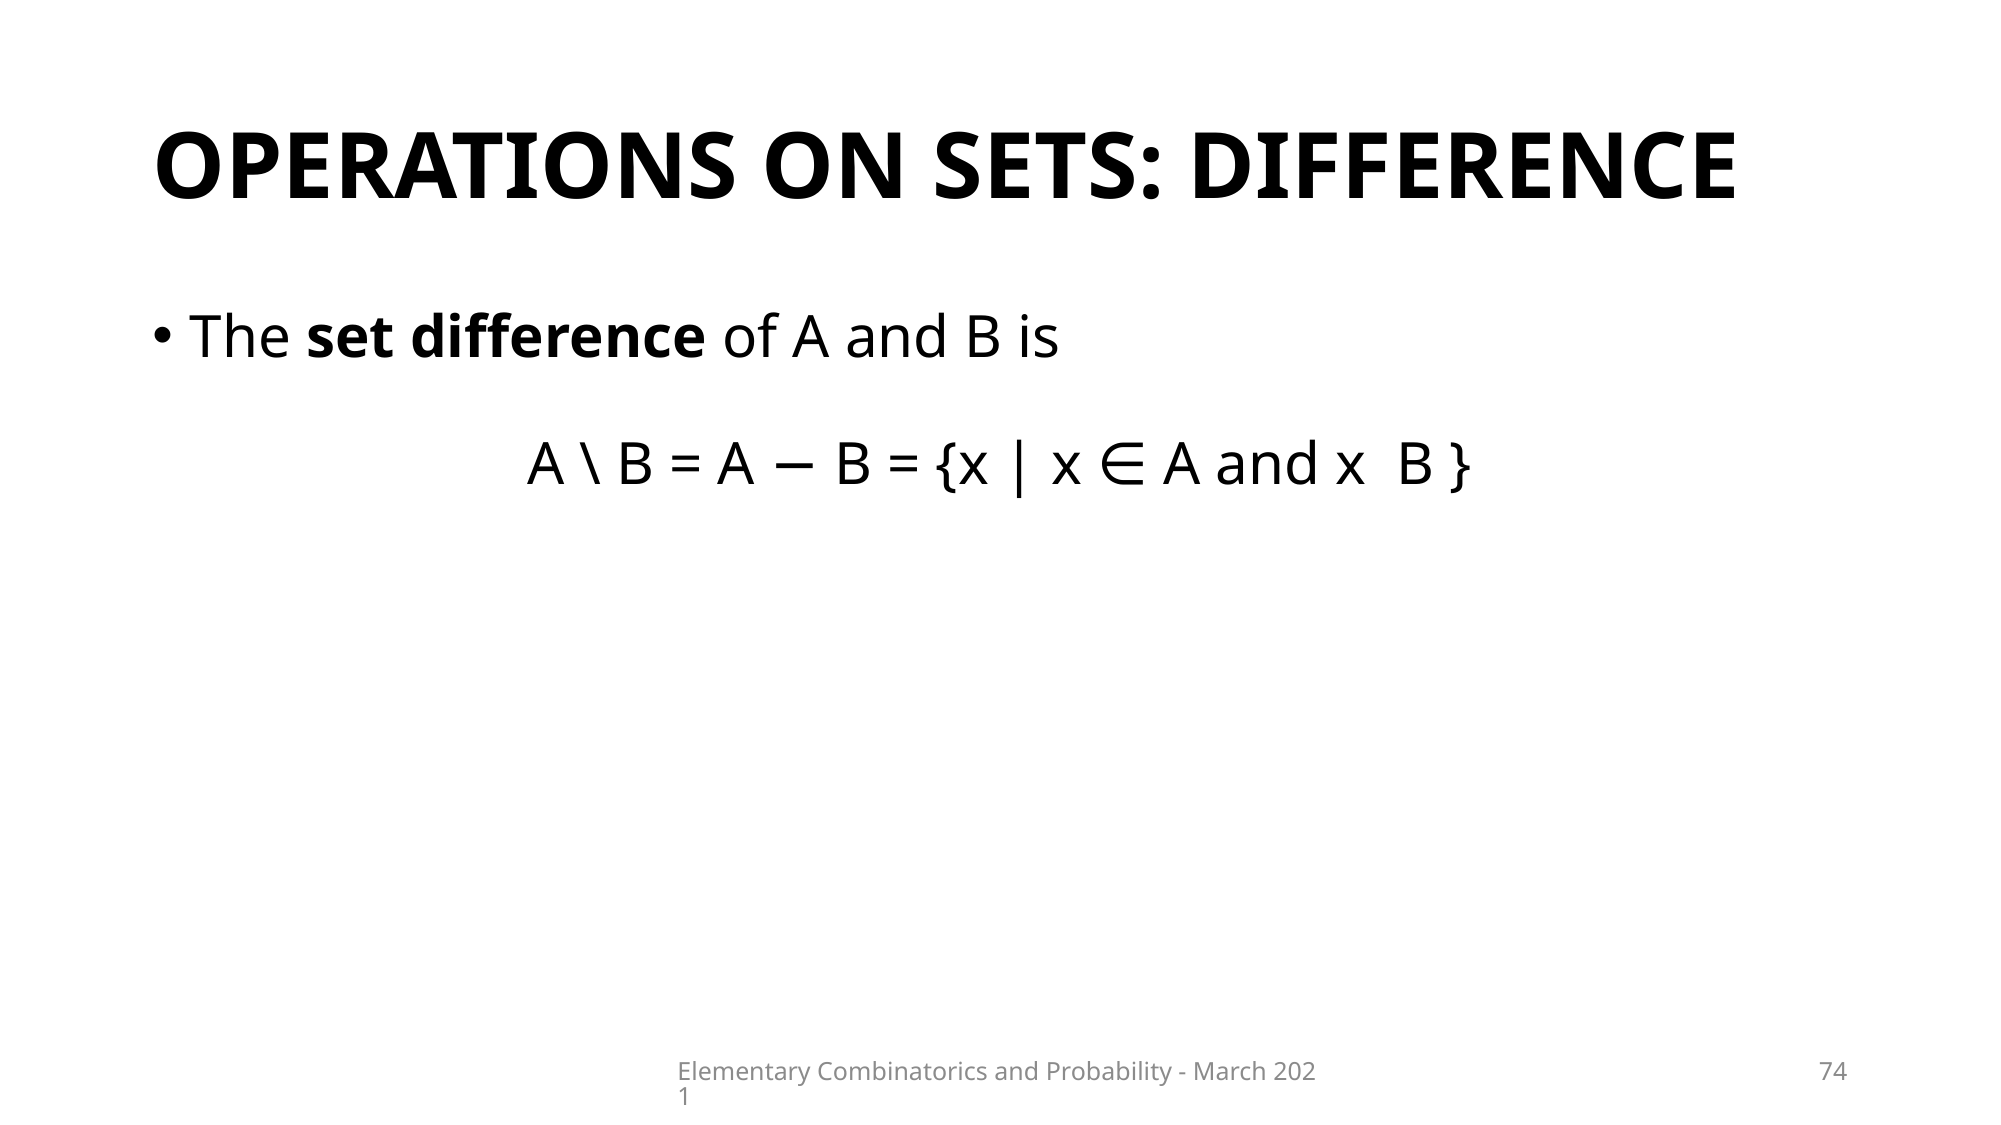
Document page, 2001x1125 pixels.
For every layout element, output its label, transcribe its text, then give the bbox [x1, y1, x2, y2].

slide_number 74 [1412, 1042, 1863, 1103]
title OPERATIONS ON SETS: DIFFERENCE [137, 59, 1863, 278]
footer Elementary Combinatorics and Probability - March 2021 [662, 1042, 1338, 1103]
